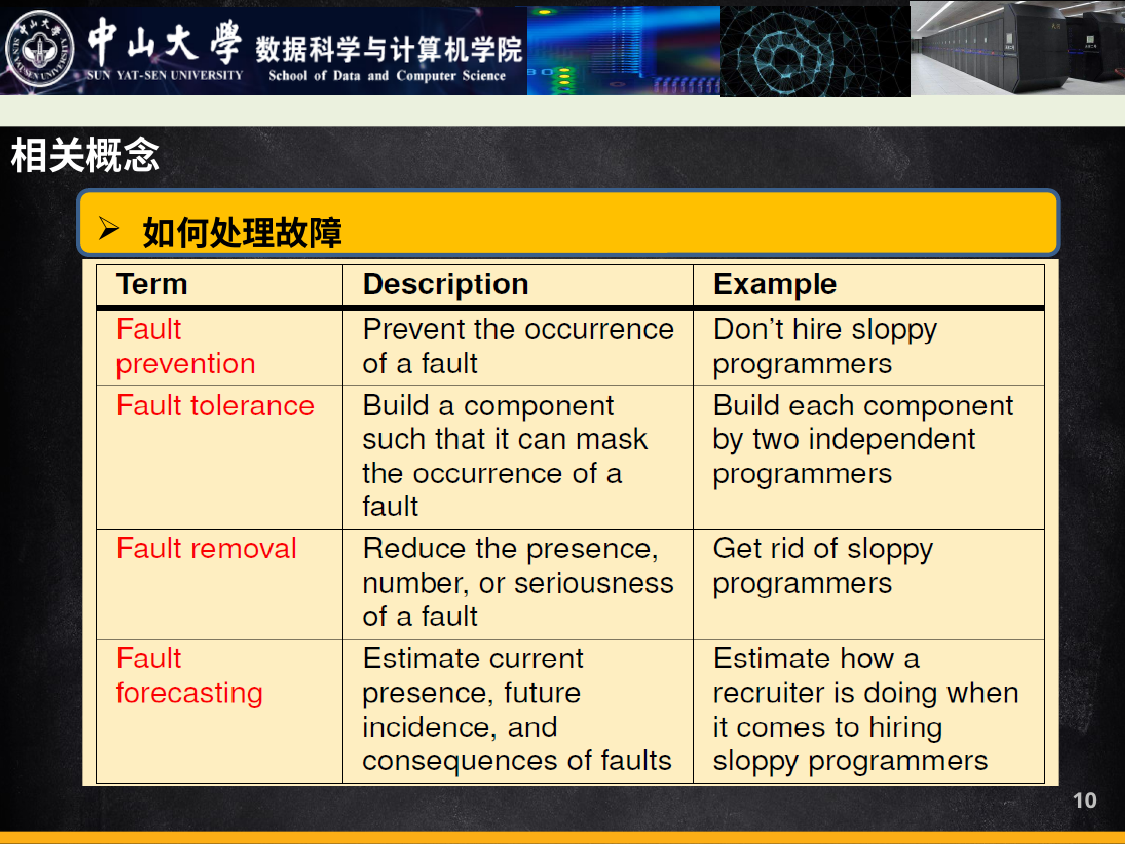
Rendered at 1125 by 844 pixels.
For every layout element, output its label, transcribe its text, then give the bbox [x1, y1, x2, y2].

text_box 如何处理故障 [76, 188, 1061, 257]
picture [0, 0, 1125, 97]
text_box 相关概念 [0, 124, 858, 185]
picture [0, 127, 1125, 831]
